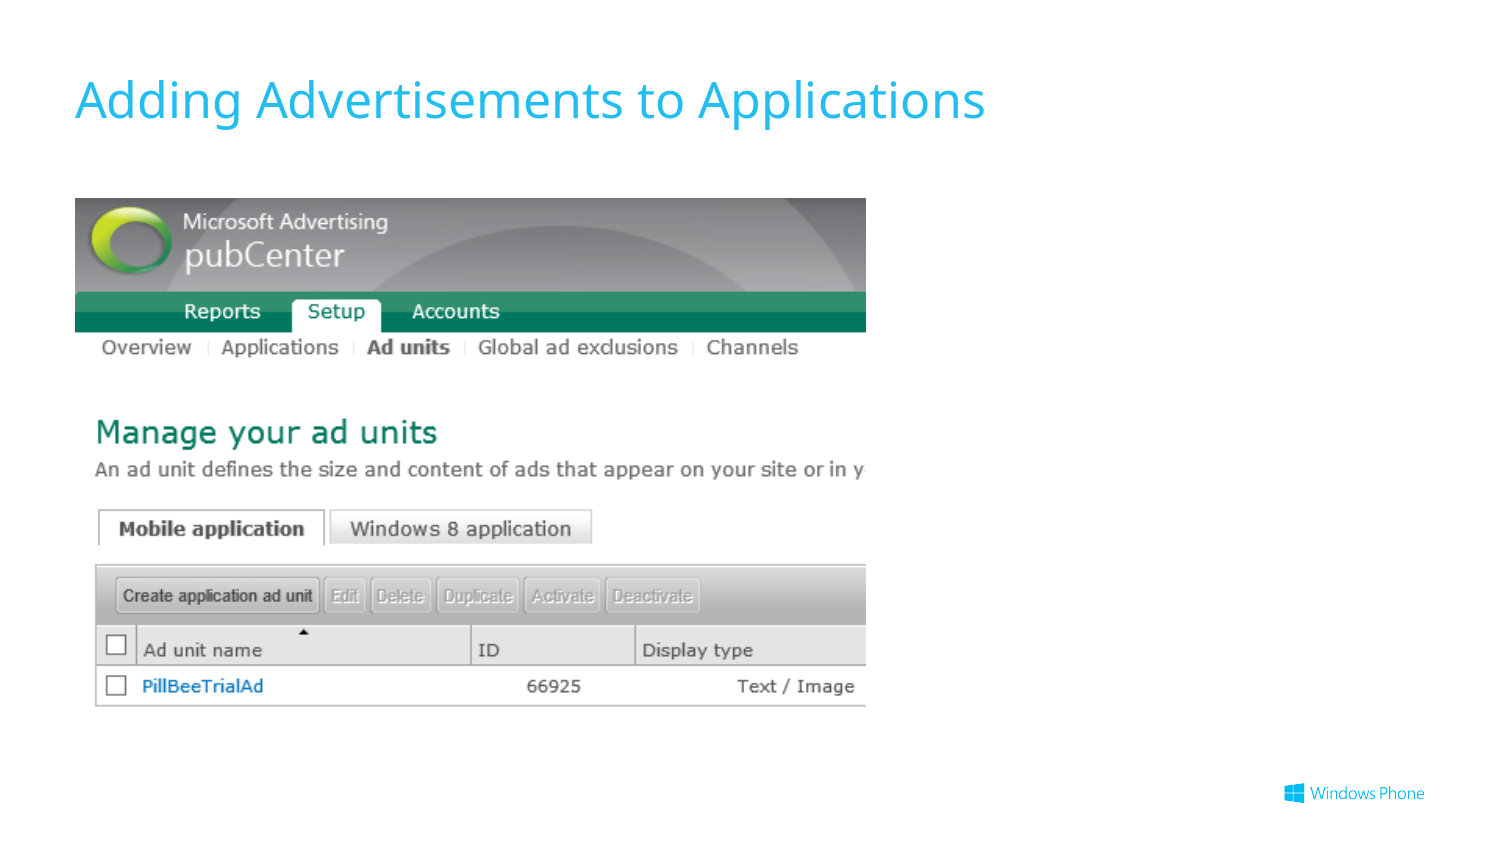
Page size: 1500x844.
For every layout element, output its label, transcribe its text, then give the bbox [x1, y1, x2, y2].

title Adding Advertisements to Applications [75, 65, 1425, 126]
picture [74, 197, 867, 710]
picture [1274, 772, 1435, 814]
